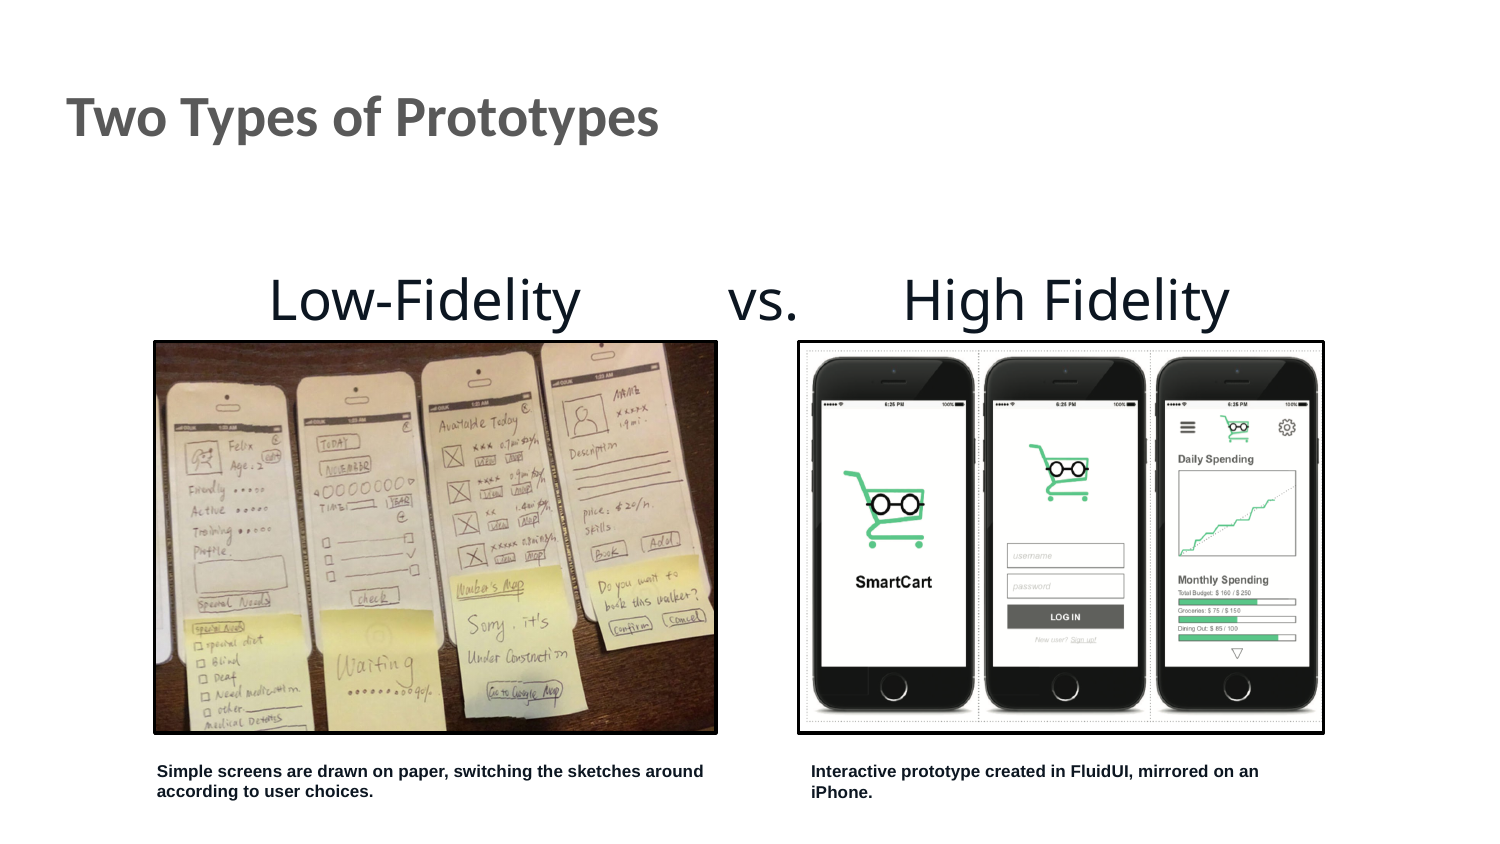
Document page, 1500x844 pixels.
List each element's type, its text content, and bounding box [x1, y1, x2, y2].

text_box Two Types of Prototypes [51, 72, 1101, 164]
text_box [135, 219, 1365, 808]
